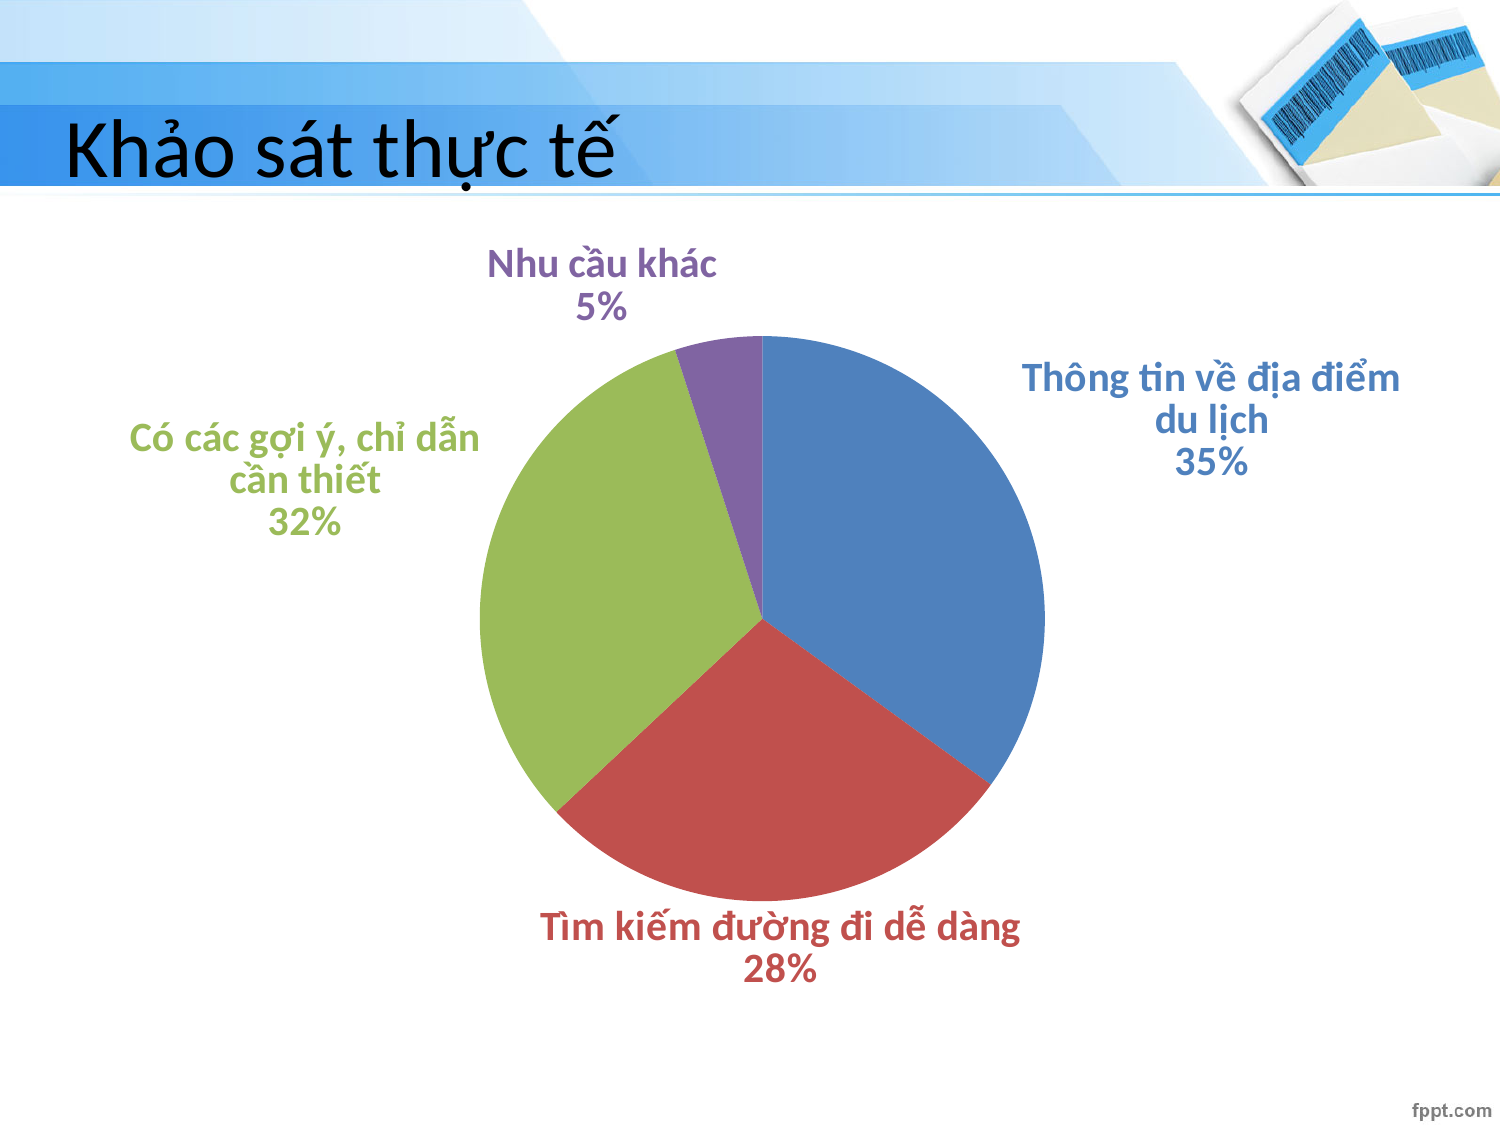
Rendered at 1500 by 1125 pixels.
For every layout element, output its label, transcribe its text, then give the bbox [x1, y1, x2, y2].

text_box Khảo sát thực tế [50, 86, 634, 201]
picture [0, 0, 1500, 202]
chart [0, 202, 1500, 1114]
picture [0, 1114, 1500, 1125]
